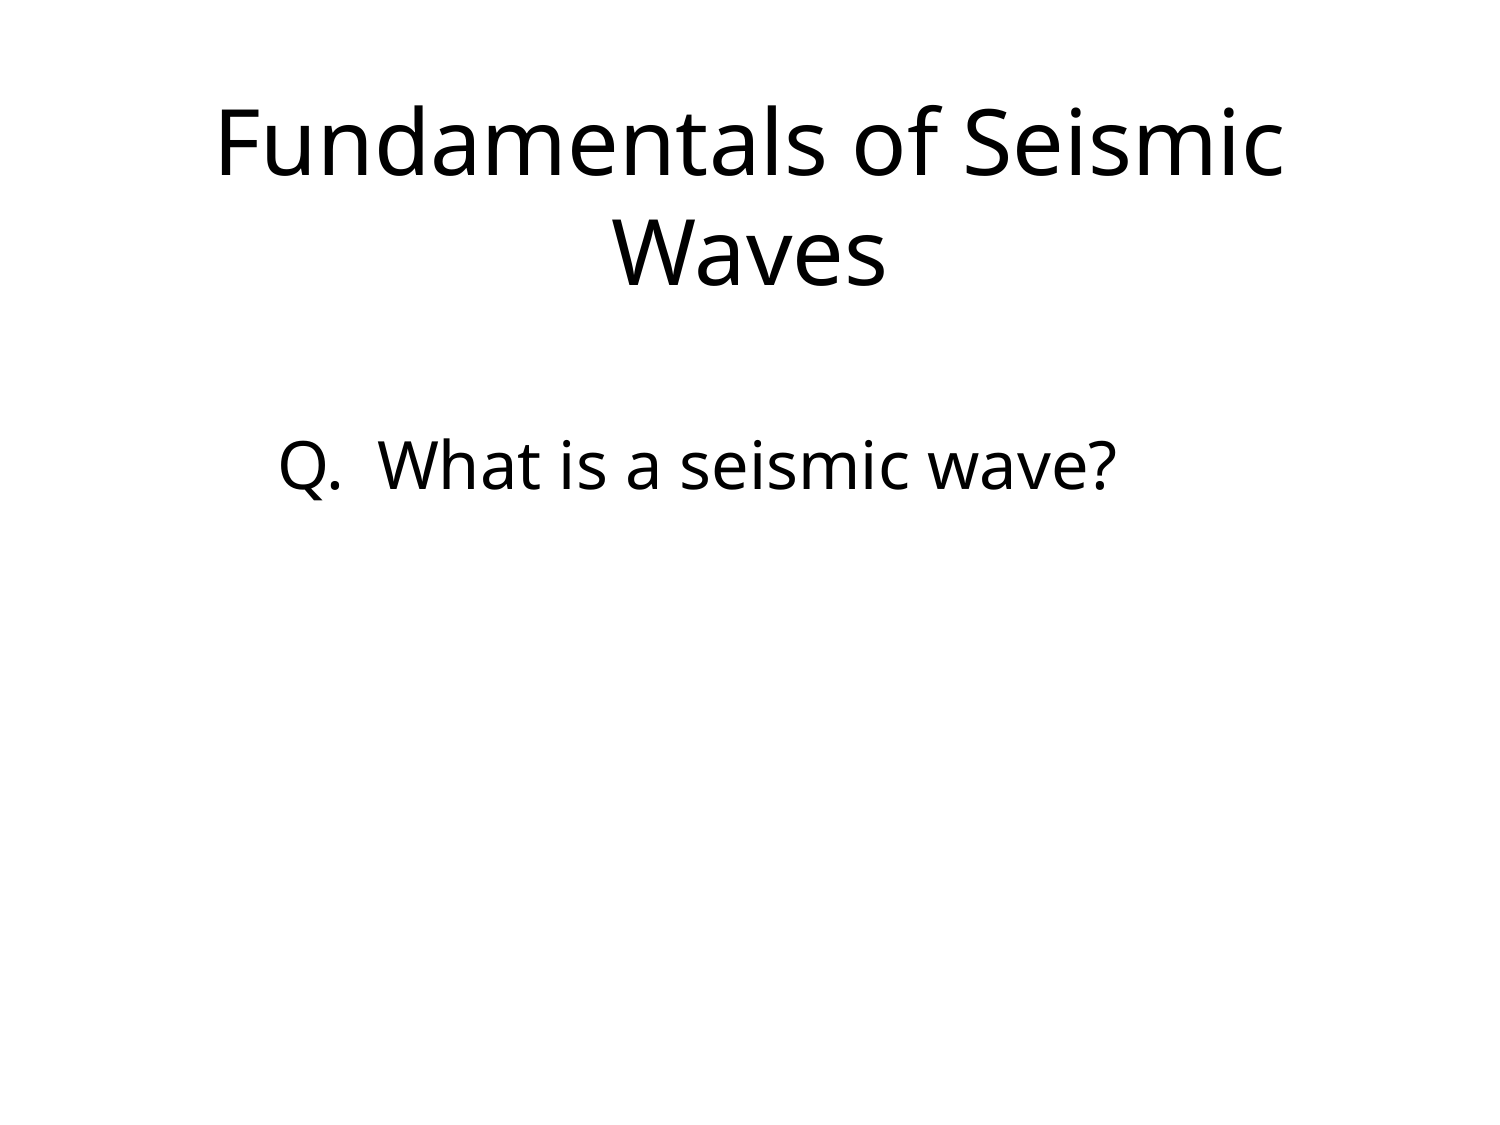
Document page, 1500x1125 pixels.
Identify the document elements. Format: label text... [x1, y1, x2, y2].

text_box What is a seismic wave? [262, 424, 1300, 575]
title Fundamentals of Seismic Waves [112, 99, 1388, 288]
